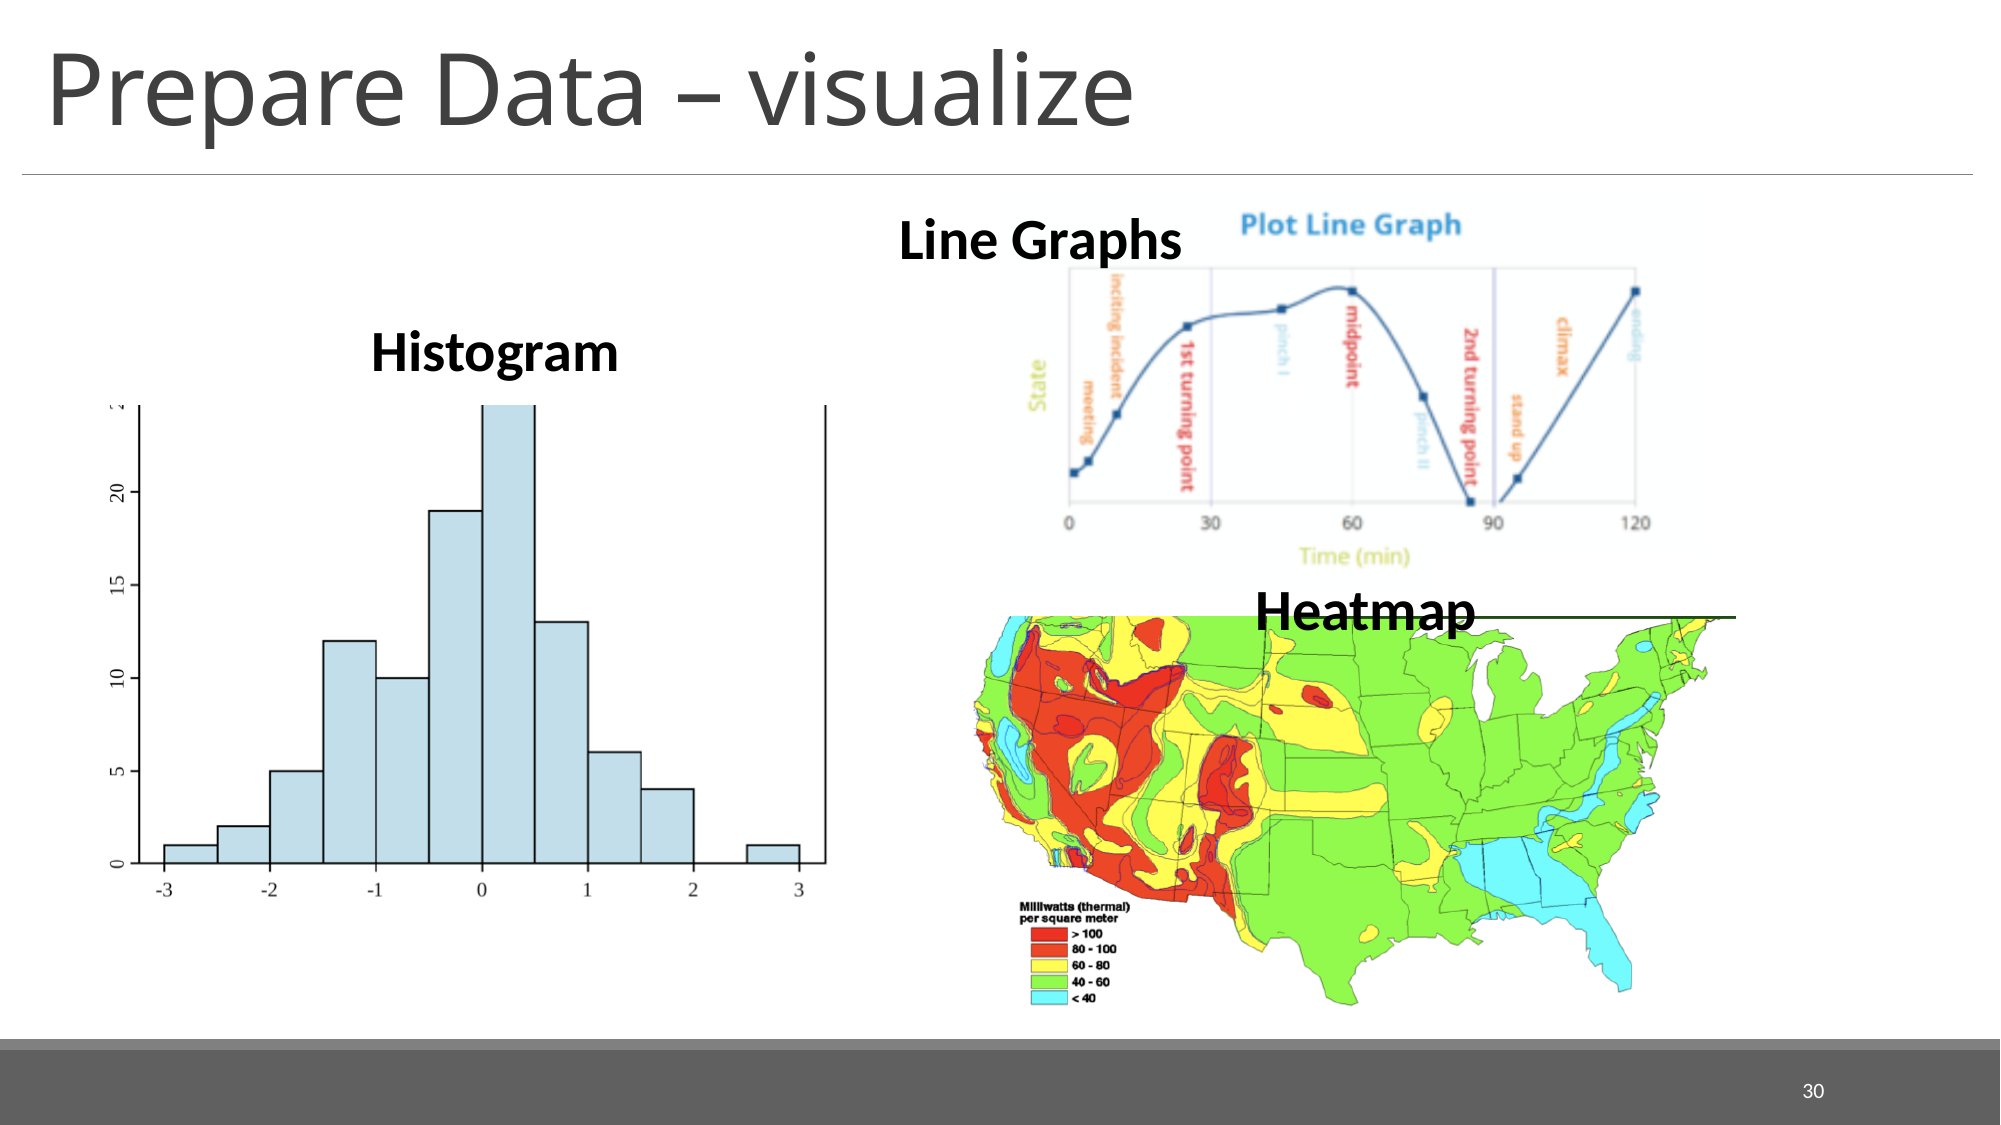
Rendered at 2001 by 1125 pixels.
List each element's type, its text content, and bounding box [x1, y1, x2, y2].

text_box Heatmap [1240, 597, 1493, 613]
title Prepare Data – visualize [29, 22, 1969, 154]
picture [969, 616, 1736, 1039]
text_box Histogram [357, 305, 635, 391]
text_box Line Graphs [884, 193, 998, 279]
picture [108, 405, 833, 903]
picture [998, 194, 1704, 590]
slide_number 30 [1624, 1059, 1840, 1120]
